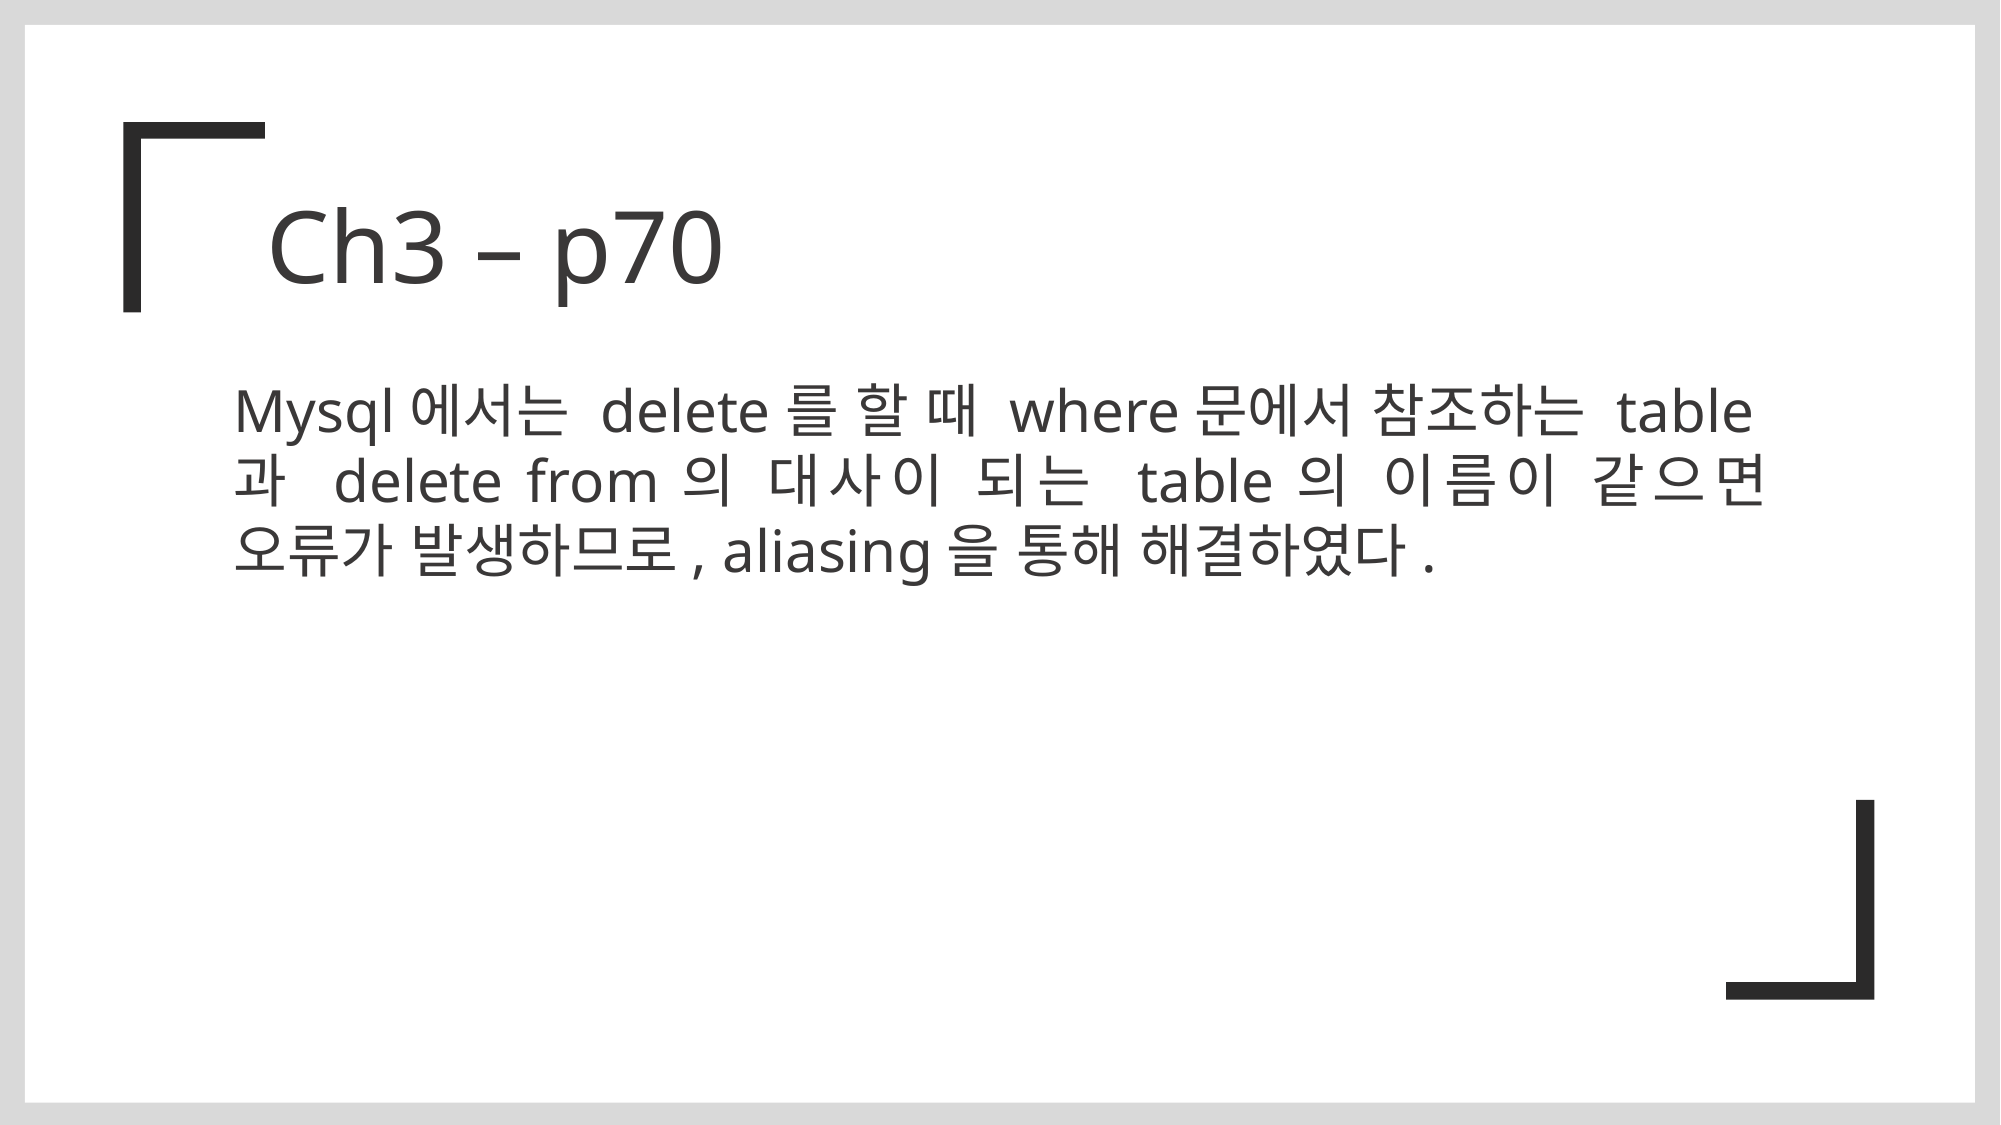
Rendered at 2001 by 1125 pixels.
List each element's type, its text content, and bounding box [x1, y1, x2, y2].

text_box Mysql에서는 delete를 할 때 where문에서 참조하는 table과 delete from의 대사이 되는 table의 이름이 같으면 오류가 발생하므로, aliasing을 통해 해결하였다. [218, 366, 1783, 592]
text_box [1726, 799, 1875, 1000]
text_box Ch3 – p70 [251, 176, 742, 311]
text_box [123, 122, 265, 313]
